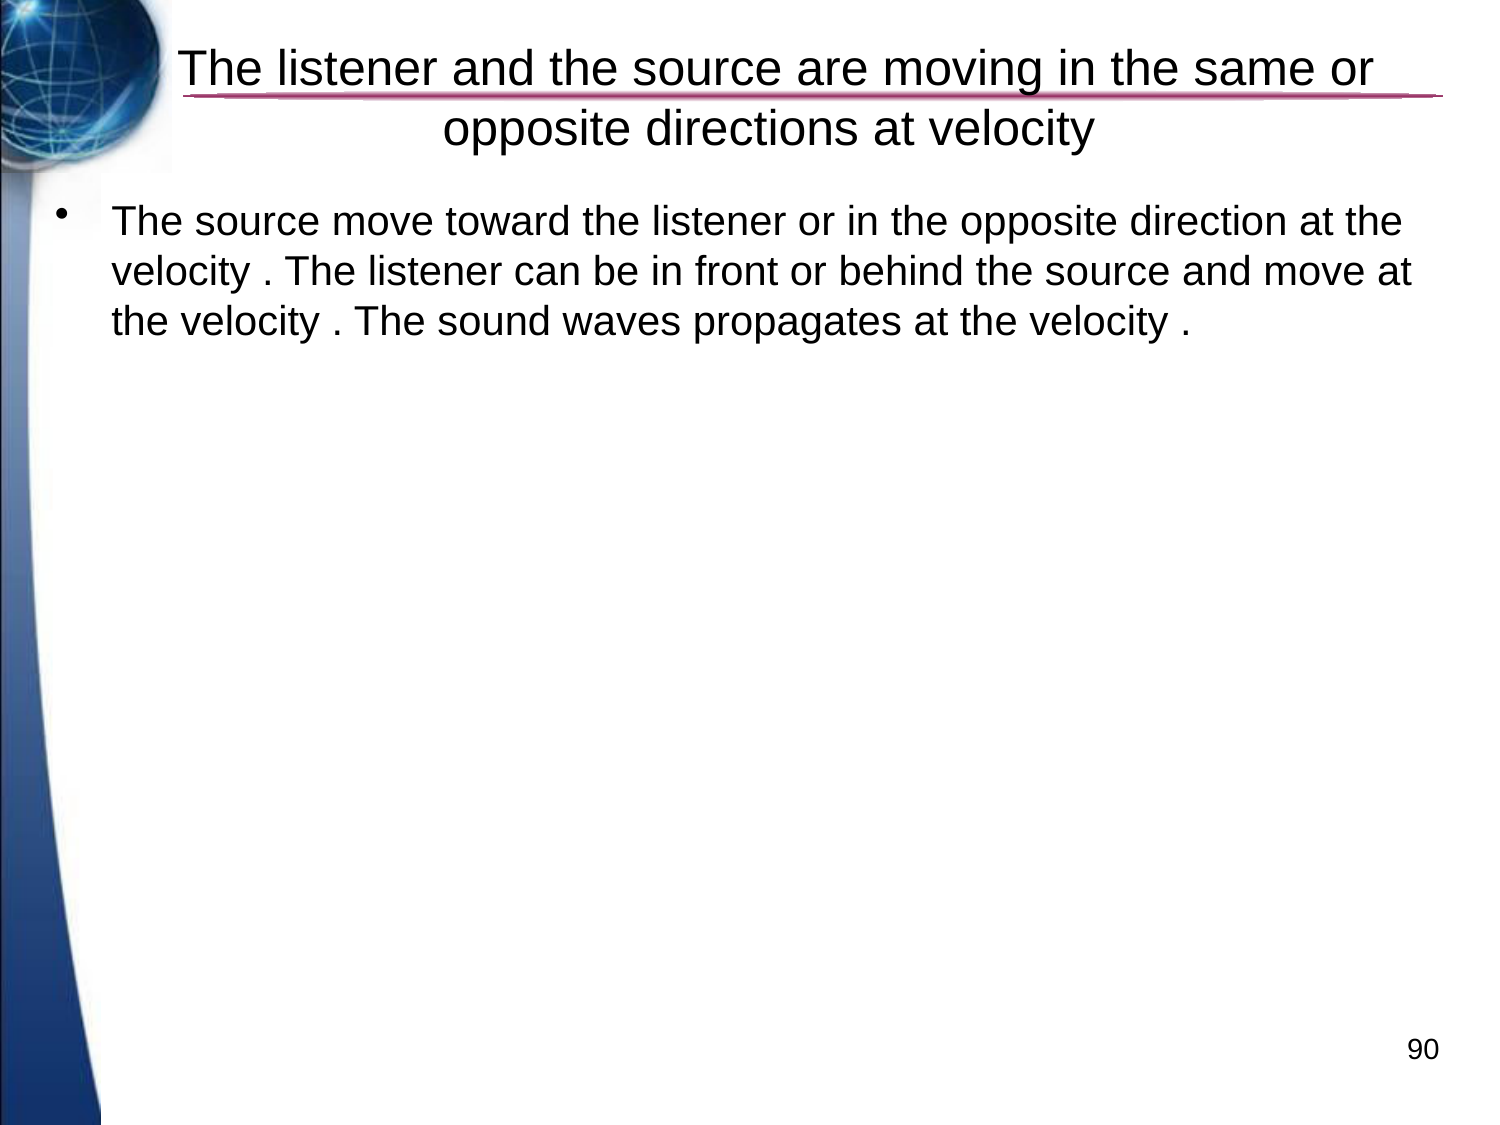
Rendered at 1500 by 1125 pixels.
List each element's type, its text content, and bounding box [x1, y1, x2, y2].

picture [0, 0, 172, 1125]
slide_number 90 [1104, 1022, 1455, 1092]
